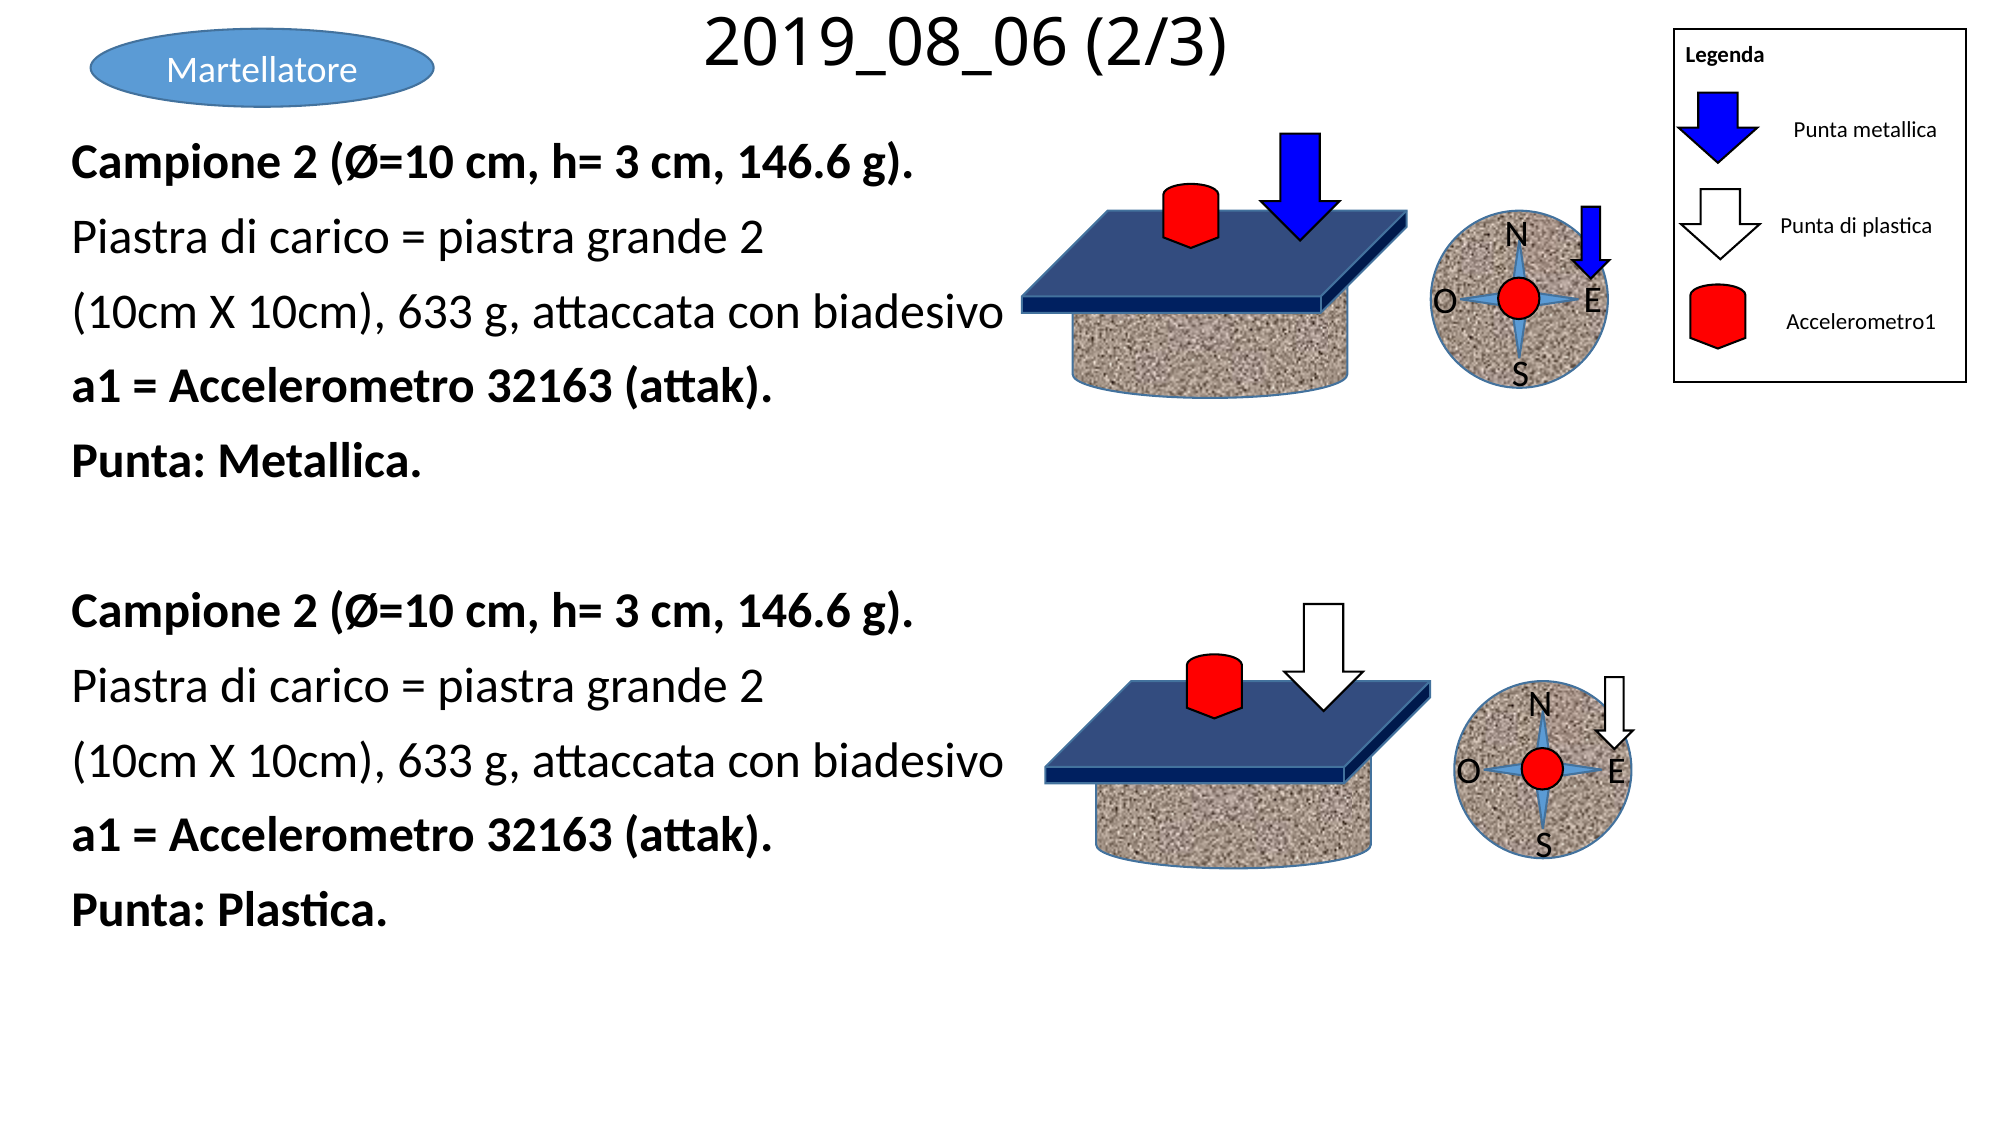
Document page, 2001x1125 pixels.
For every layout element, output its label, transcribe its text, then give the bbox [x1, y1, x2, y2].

text_box [1281, 602, 1366, 713]
text_box E [1592, 738, 1652, 799]
text_box Martellatore [89, 27, 435, 108]
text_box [1670, 28, 1974, 382]
text_box [1593, 676, 1636, 751]
text_box [1501, 763, 1522, 777]
text_box [1520, 747, 1565, 791]
text_box [1547, 773, 1628, 852]
text_box [1563, 762, 1592, 777]
text_box O [1441, 738, 1501, 799]
text_box Campione 2 (Ø=10 cm, h= 3 cm, 146.6 g). Piastra di carico = piastra grande 2 (10cm X 10cm), 633 g, attaccata con biadesivo a1 = Accelerometro 32163 (attak). Punta: Metallica. Campione 2 (Ø=10 cm, h= 3 cm, 146.6 g). Piastra di carico = piastra grande 2 (10cm X 10cm), 633 g, attaccata con biadesivo a1 = Accelerometro 32163 (attak). Punta: Plastica. [56, 127, 1946, 1107]
text_box [1459, 685, 1538, 765]
text_box [1536, 790, 1550, 812]
title 2019_08_06 (2/3) [0, 0, 2000, 128]
text_box [1095, 758, 1372, 870]
text_box [1185, 653, 1243, 720]
text_box S [1520, 812, 1580, 873]
text_box [1536, 732, 1550, 748]
text_box N [1513, 671, 1573, 732]
text_box [1044, 680, 1432, 785]
text_box [1548, 685, 1604, 766]
text_box [1458, 774, 1539, 857]
